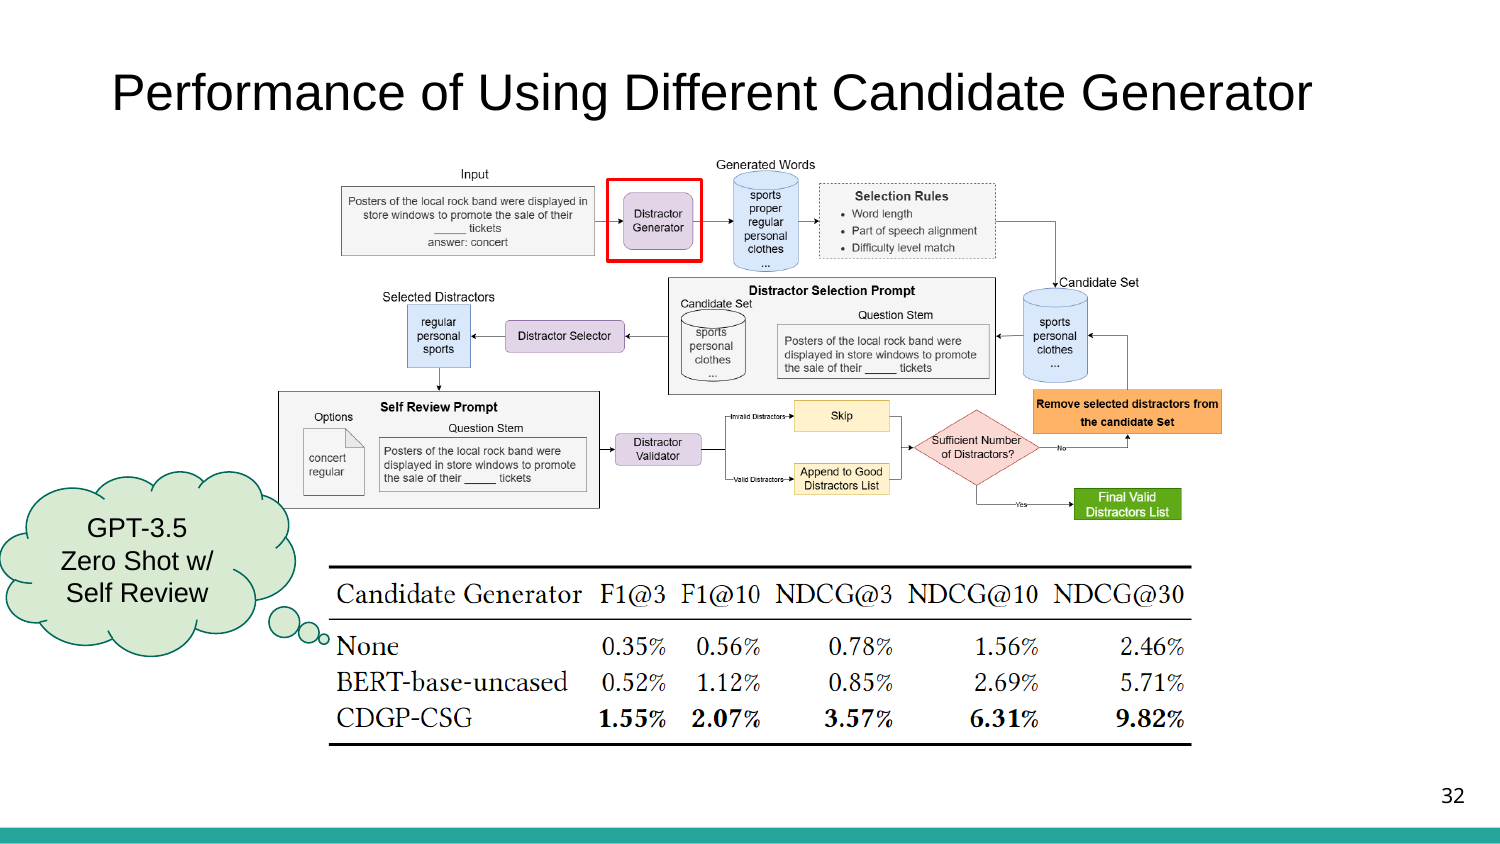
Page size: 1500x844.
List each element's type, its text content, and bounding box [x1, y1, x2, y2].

slide_number ‹#› [1389, 764, 1480, 830]
text_box GPT-3.5 Zero Shot w/ Self Review [0, 471, 296, 657]
picture [313, 545, 1214, 766]
title Performance of Using Different Candidate Generator [96, 43, 1432, 151]
picture [278, 145, 1222, 521]
text_box GPT-3.5 Zero Shot w/ Self Review [268, 606, 308, 643]
